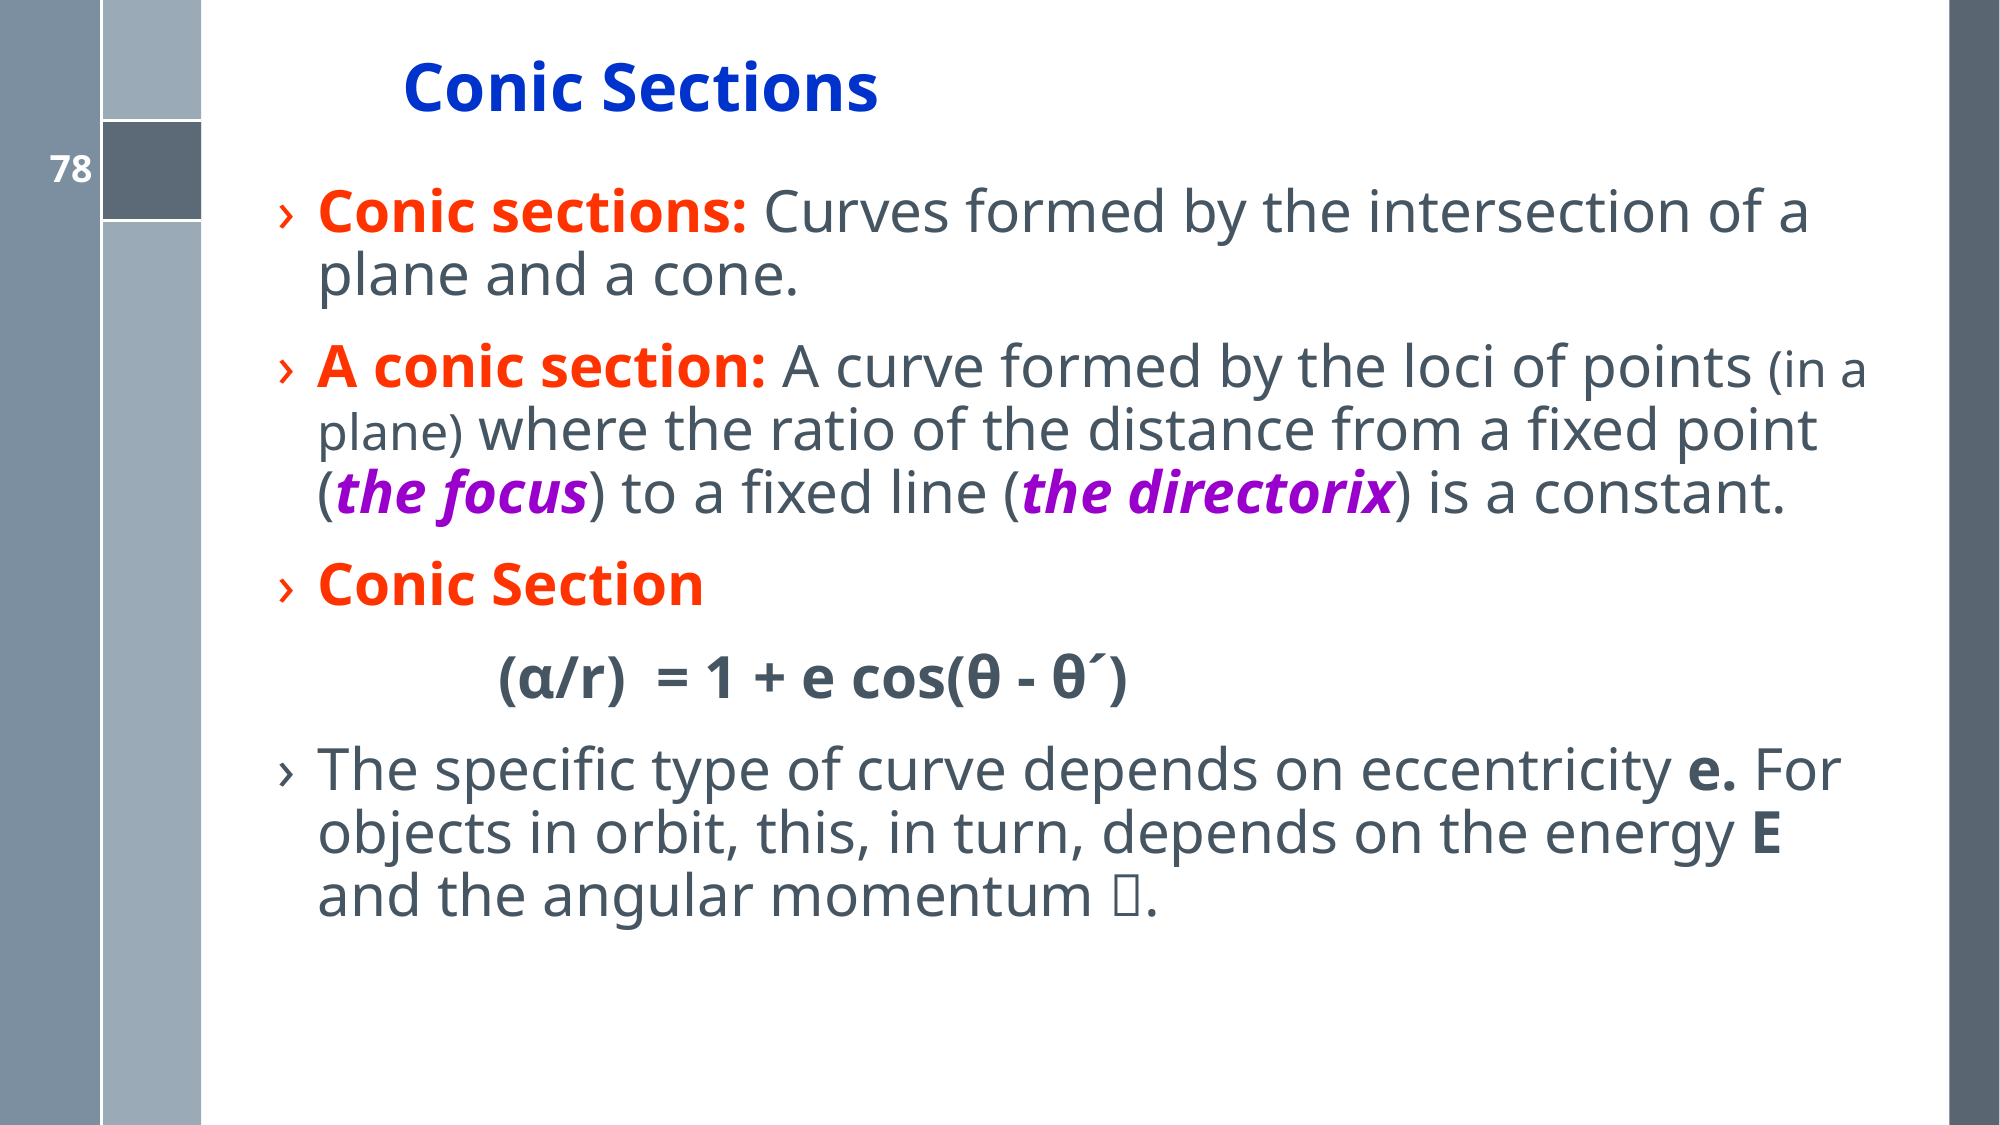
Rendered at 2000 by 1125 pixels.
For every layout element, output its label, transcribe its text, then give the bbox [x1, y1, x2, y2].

title Conic Sections [387, 37, 1663, 138]
list Conic sections: Curves formed by the intersection of a plane and a cone. A conic section: A curve formed by the loci of points (in a plane) where the ratio of the distance from a fixed point (the focus) to a fixed line (the directorix) is a constant. Conic Section (α/r) = 1 + e cos(θ - θ´) The specific type of curve depends on eccentricity e. For objects in orbit, this, in turn, depends on the energy E and the angular momentum . [262, 174, 1913, 1022]
